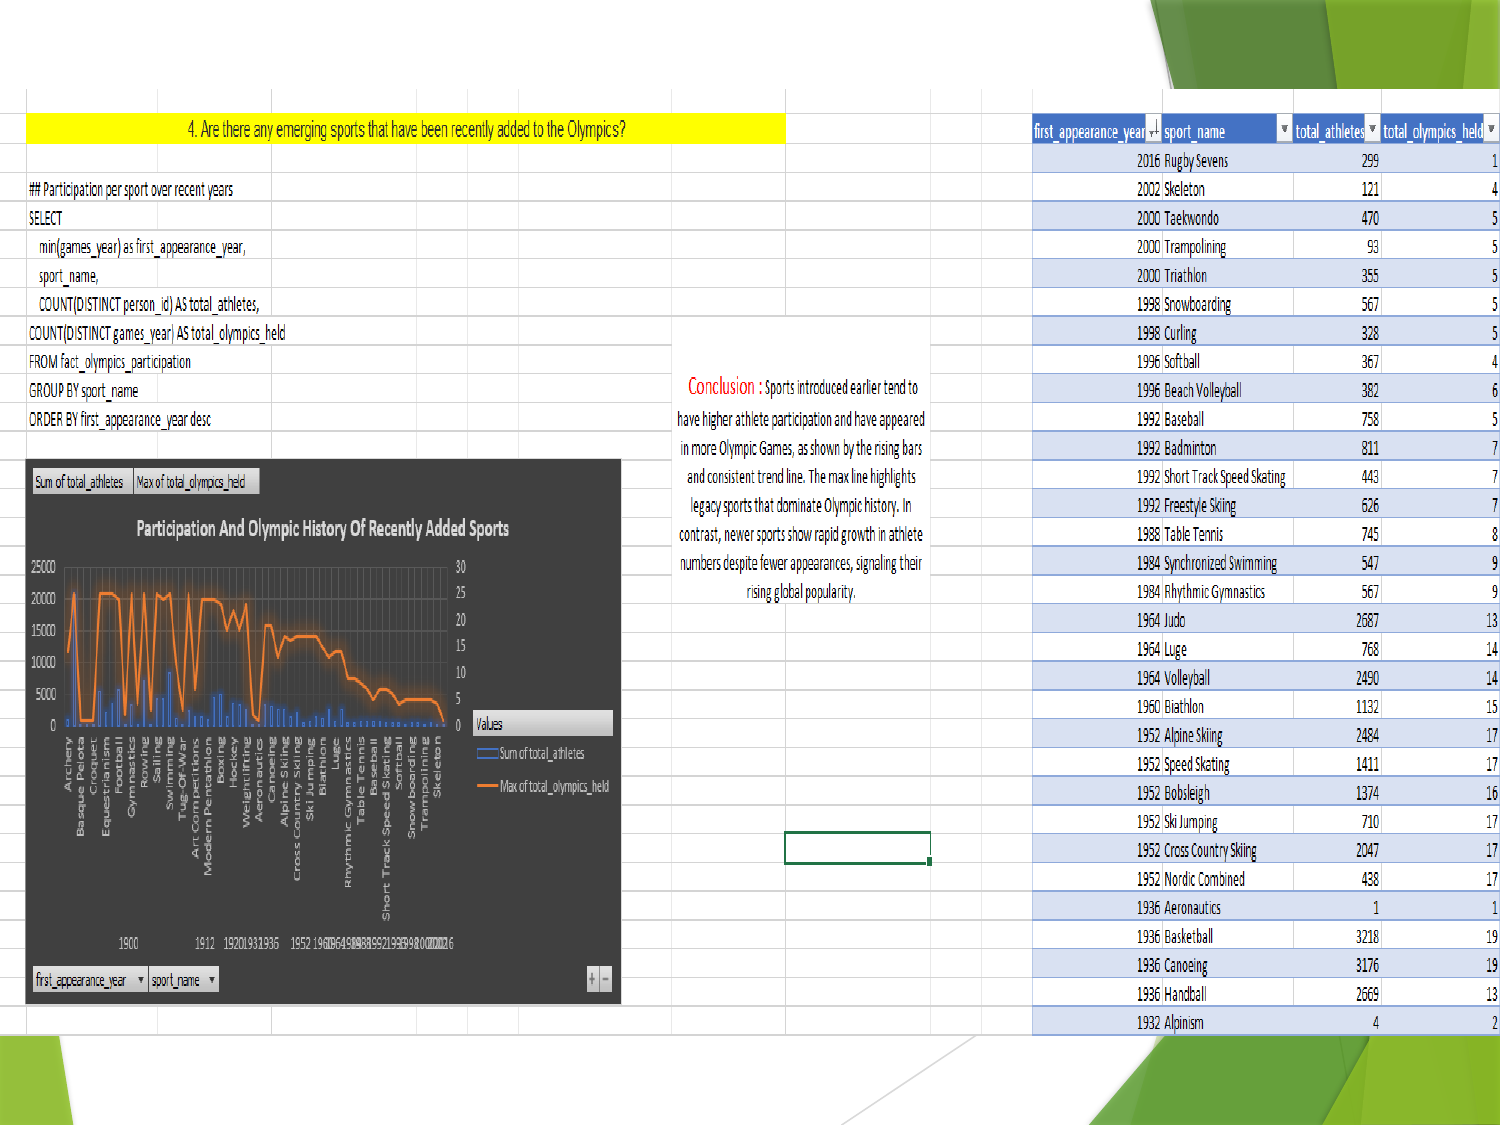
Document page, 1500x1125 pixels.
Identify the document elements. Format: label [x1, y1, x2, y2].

picture [0, 89, 1500, 1036]
